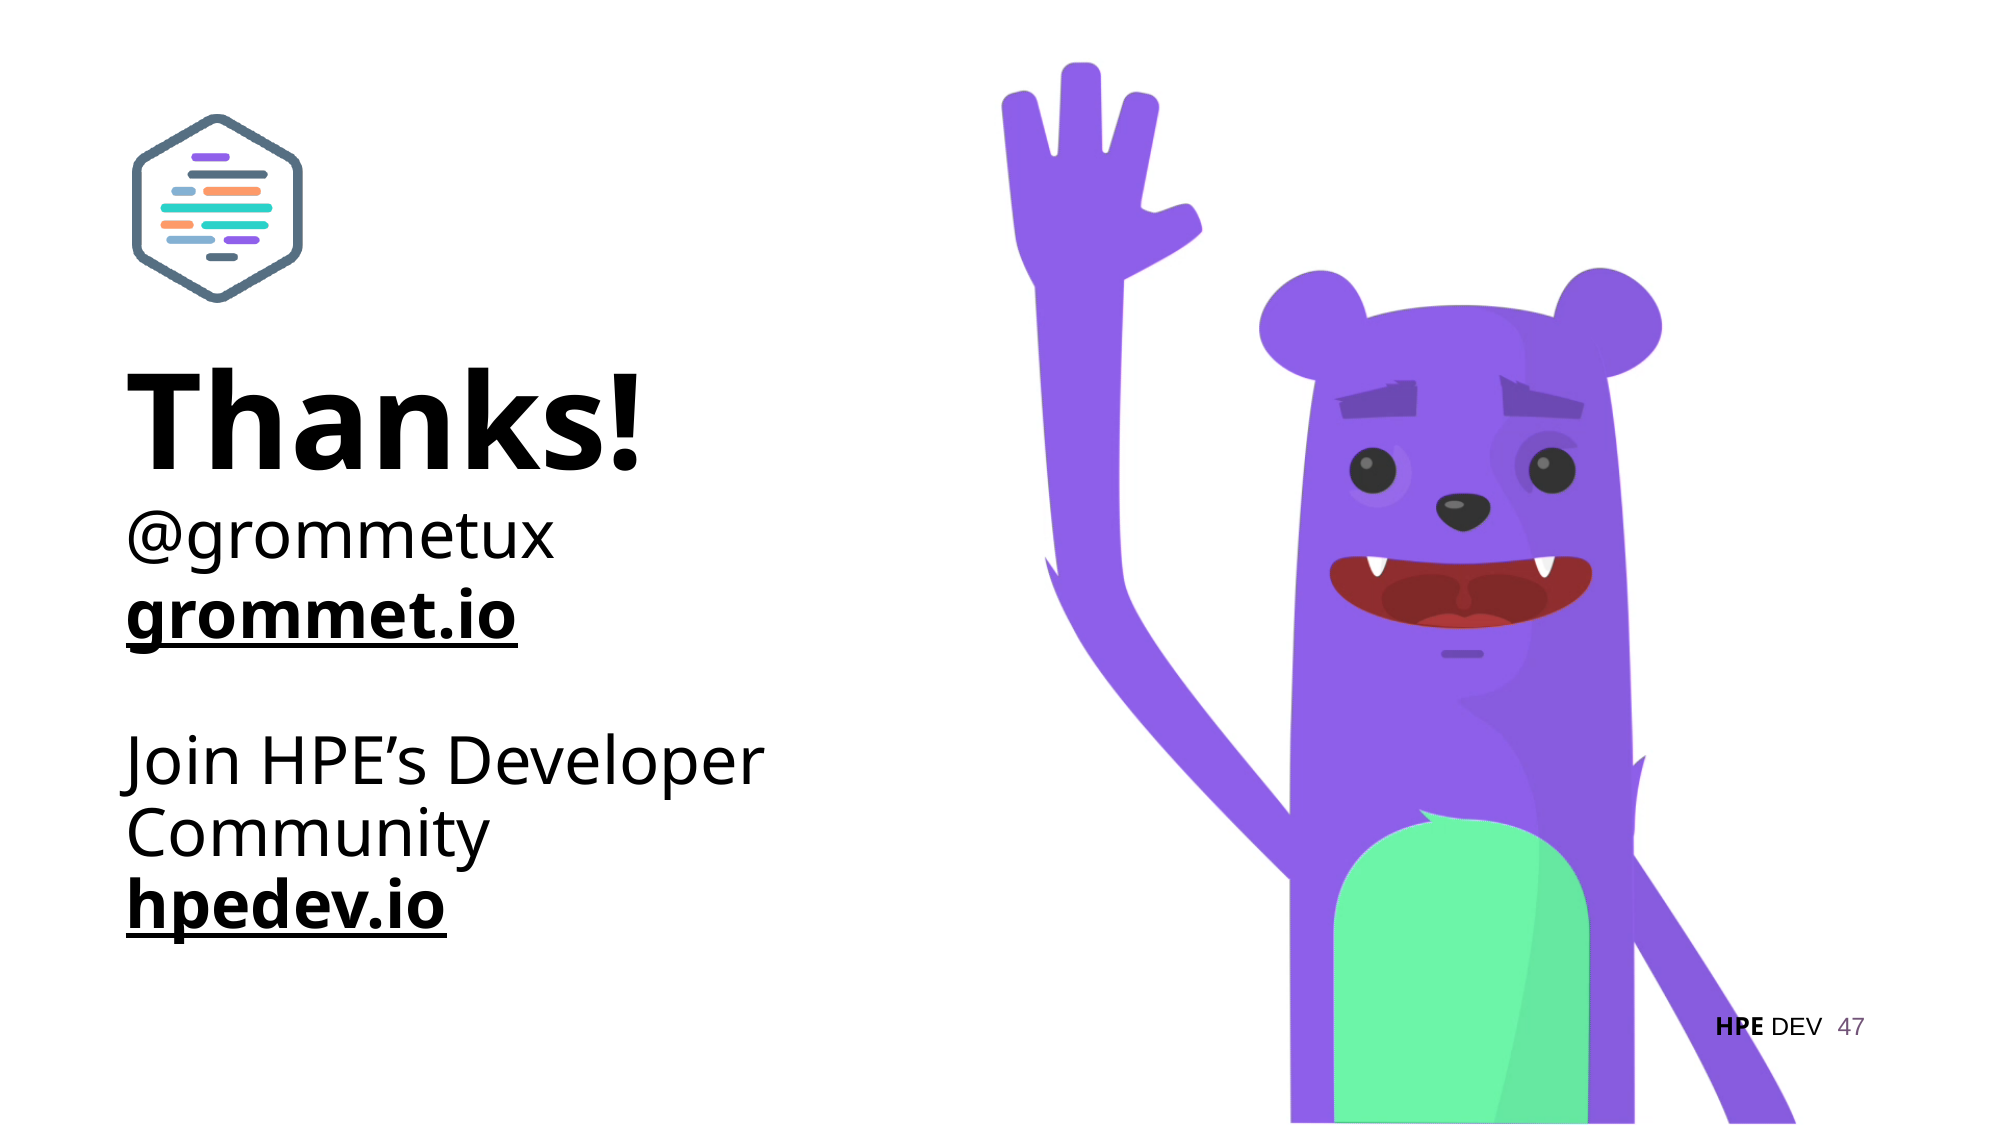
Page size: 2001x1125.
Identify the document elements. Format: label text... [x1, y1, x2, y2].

slide_number 47 [1837, 999, 1902, 1050]
picture [404, 0, 2000, 1125]
picture [122, 103, 311, 313]
title Thanks! [125, 375, 901, 488]
list @grommetux grommet.io Join HPE’s Developer Community hpedev.io [125, 637, 988, 950]
